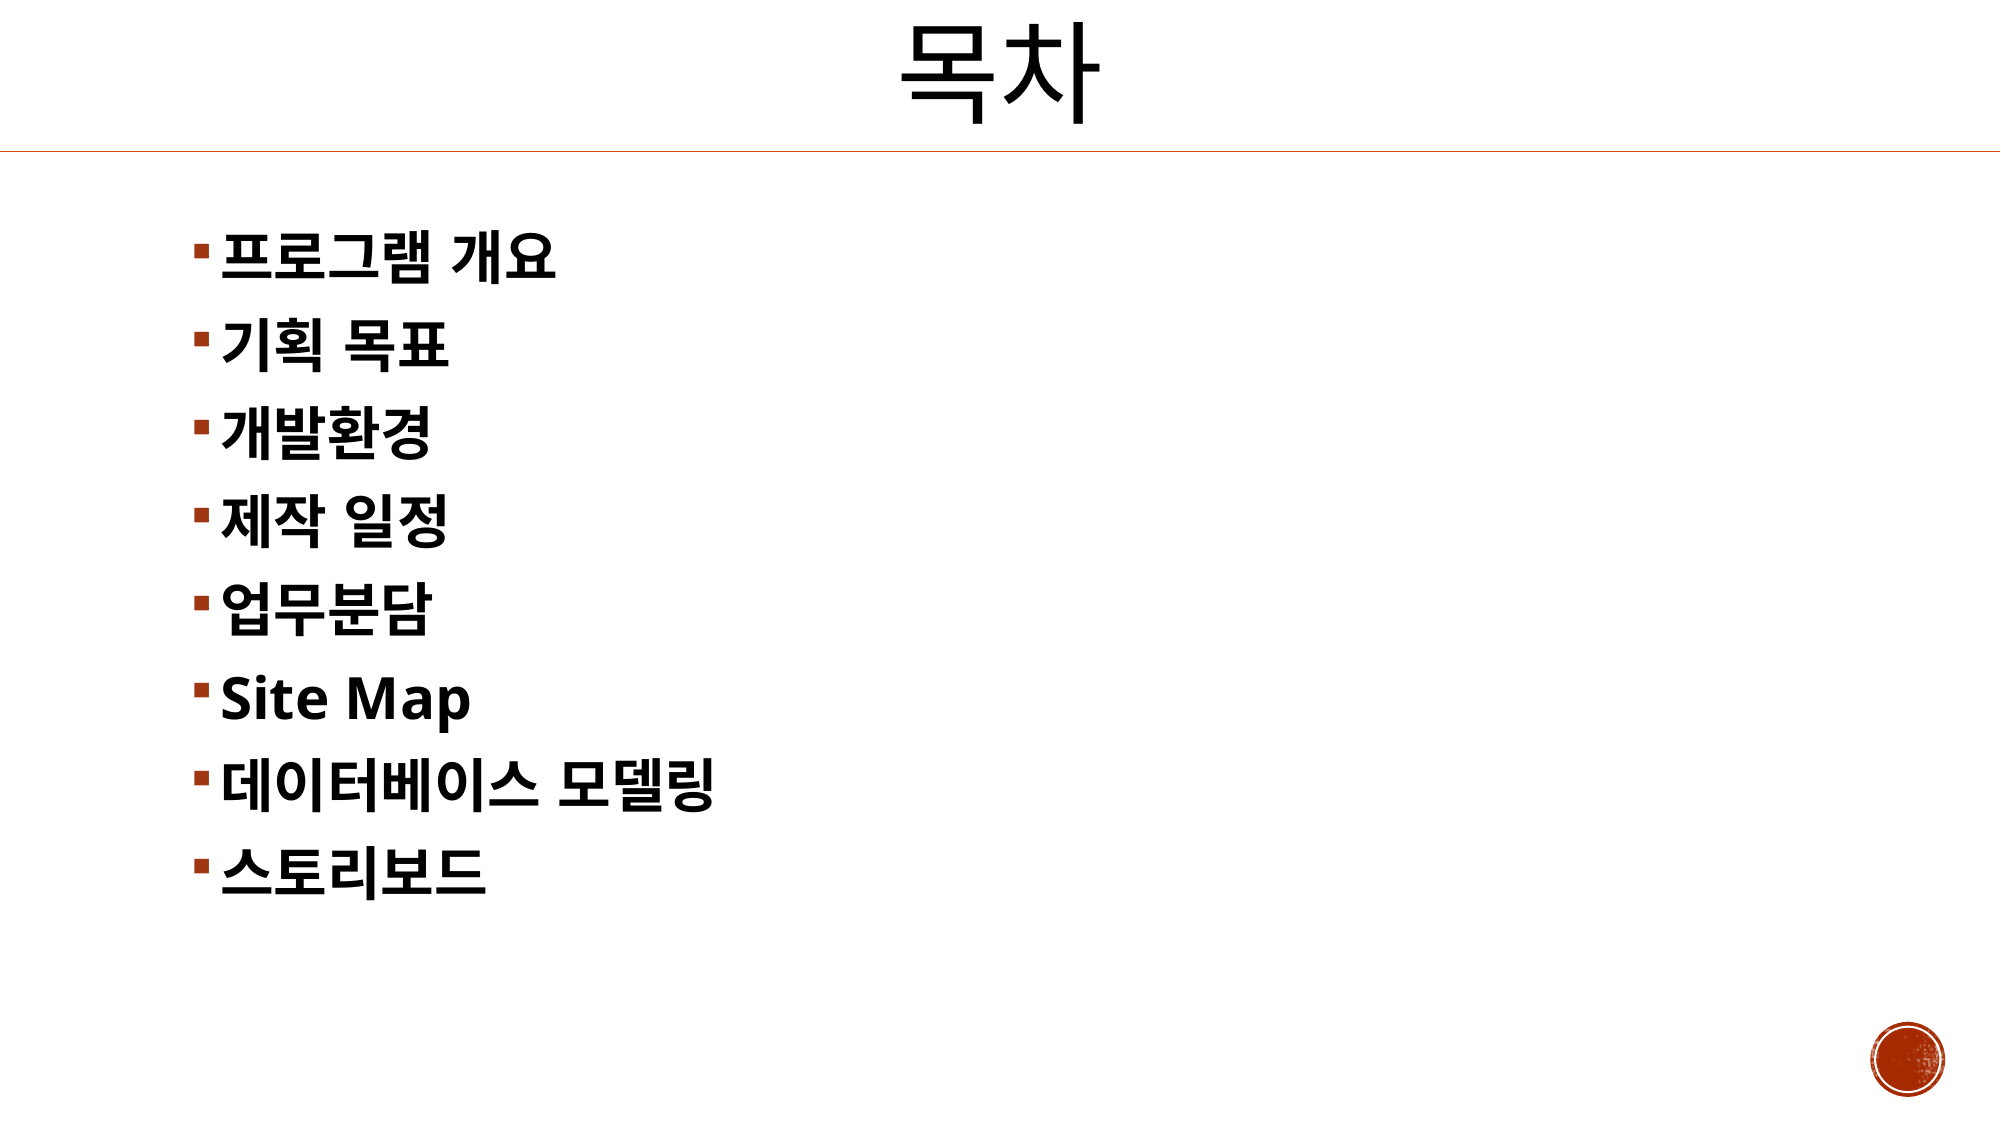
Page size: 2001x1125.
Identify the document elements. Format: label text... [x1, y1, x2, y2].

list 프로그램 개요 기획 목표 개발환경 제작 일정 업무분담 Site Map 데이터베이스 모델링 스토리보드 [175, 222, 1826, 1013]
title 목차 [174, 6, 1825, 150]
